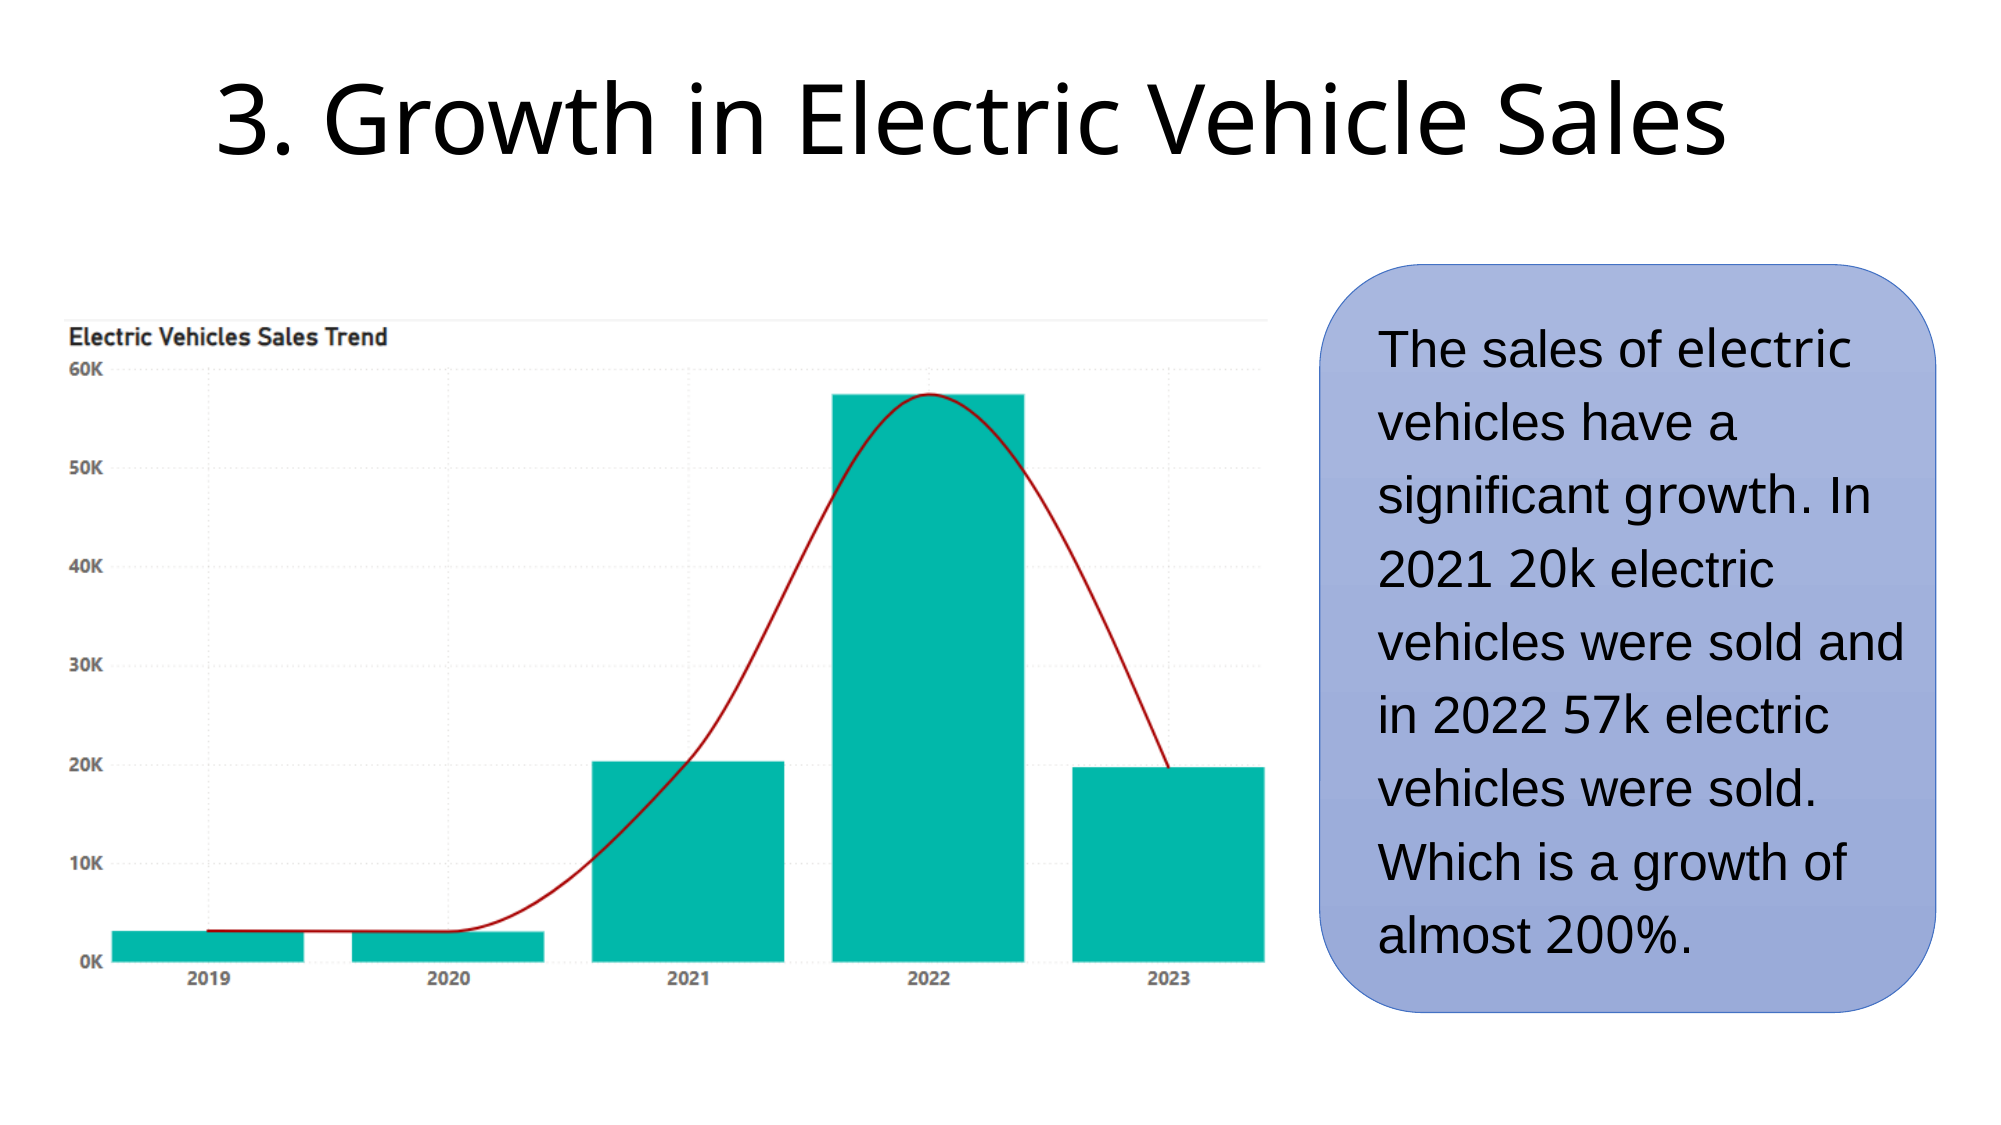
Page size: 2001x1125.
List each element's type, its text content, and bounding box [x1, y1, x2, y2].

text_box [1319, 264, 1937, 1014]
text_box 3. Growth in Electric Vehicle Sales [167, 38, 1778, 175]
text_box [64, 319, 1268, 1013]
text_box The sales of electric vehicles have a significant growth. In 2021 20k electric vehicles were sold and in 2022 57k electric vehicles were sold. Which is a growth of almost 200%. [1377, 304, 1920, 964]
